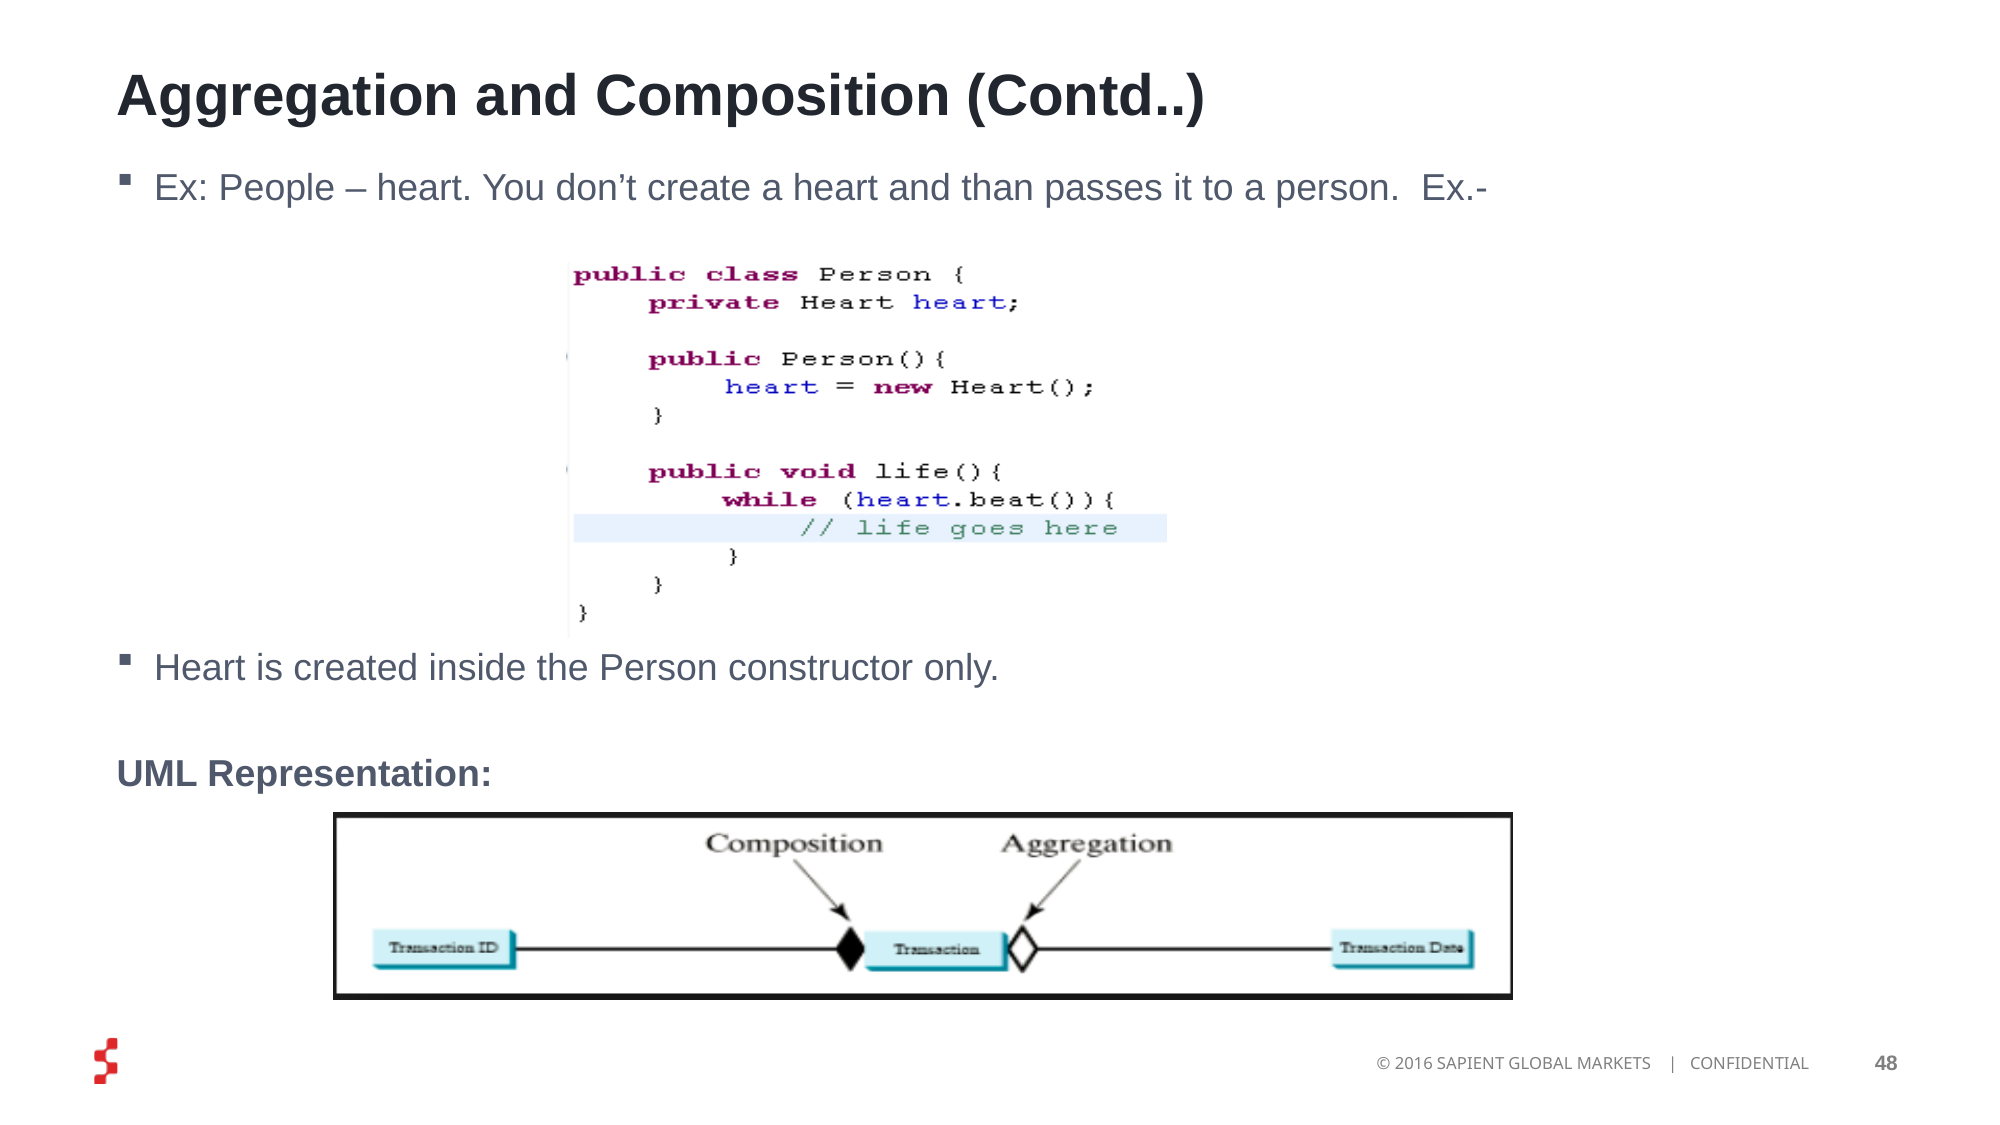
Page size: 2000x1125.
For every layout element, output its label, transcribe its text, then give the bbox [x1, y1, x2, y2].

picture [566, 262, 1167, 638]
list Ex: People – heart. You don’t create a heart and than passes it to a person. Ex.- Heart is created inside the Person constructor only. UML Representation: [116, 162, 1967, 1038]
picture [332, 812, 1513, 1001]
title Aggregation and Composition (Contd..) [116, 50, 1967, 162]
